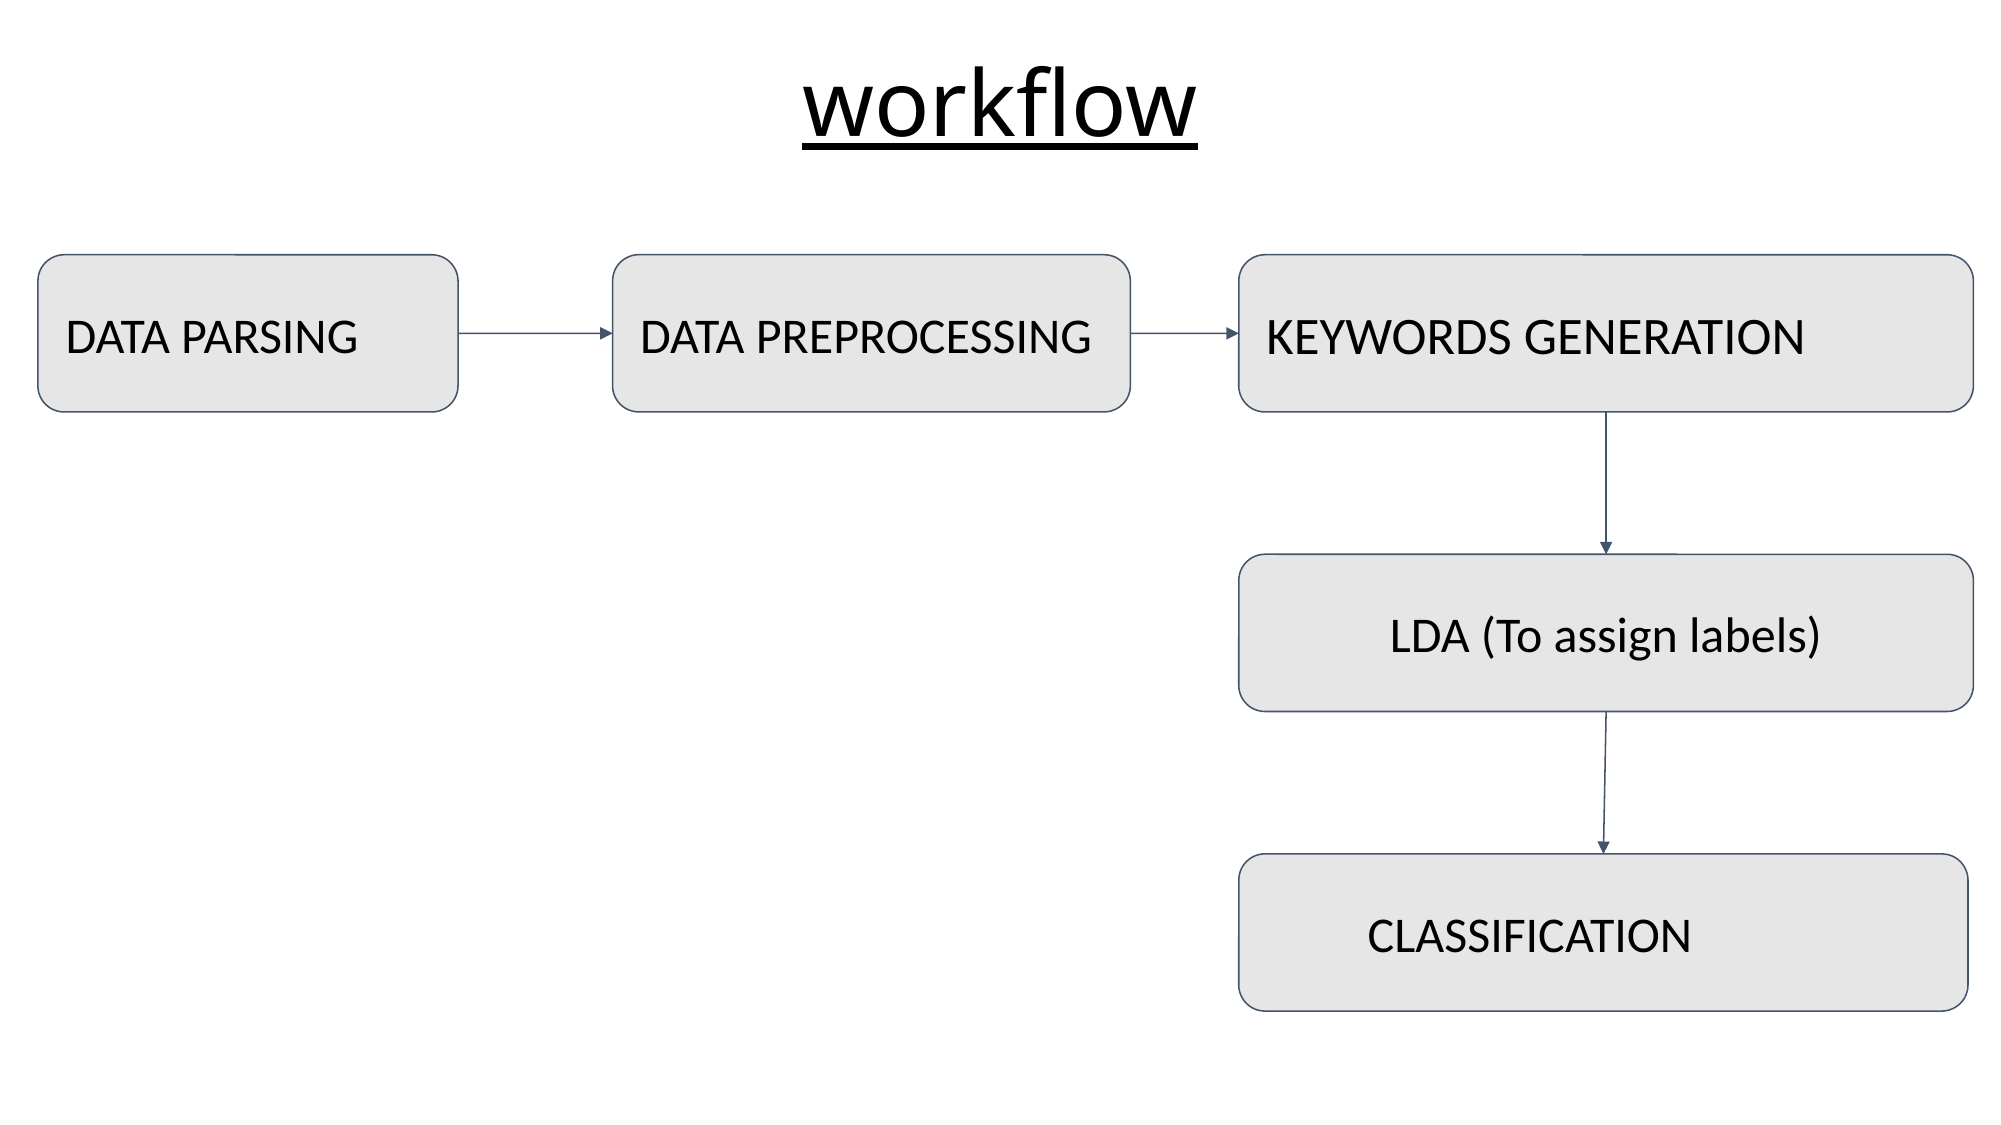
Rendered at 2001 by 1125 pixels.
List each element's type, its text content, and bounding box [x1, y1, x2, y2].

text_box DATA PREPROCESSING [612, 254, 1131, 412]
text_box KEYWORDS GENERATION [1238, 254, 1974, 412]
text_box CLASSIFICATION [1238, 853, 1969, 1012]
text_box LDA (To assign labels) [1238, 554, 1974, 712]
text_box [1603, 711, 1607, 854]
text_box DATA PARSING [37, 254, 459, 412]
title workflow [68, 36, 1932, 240]
